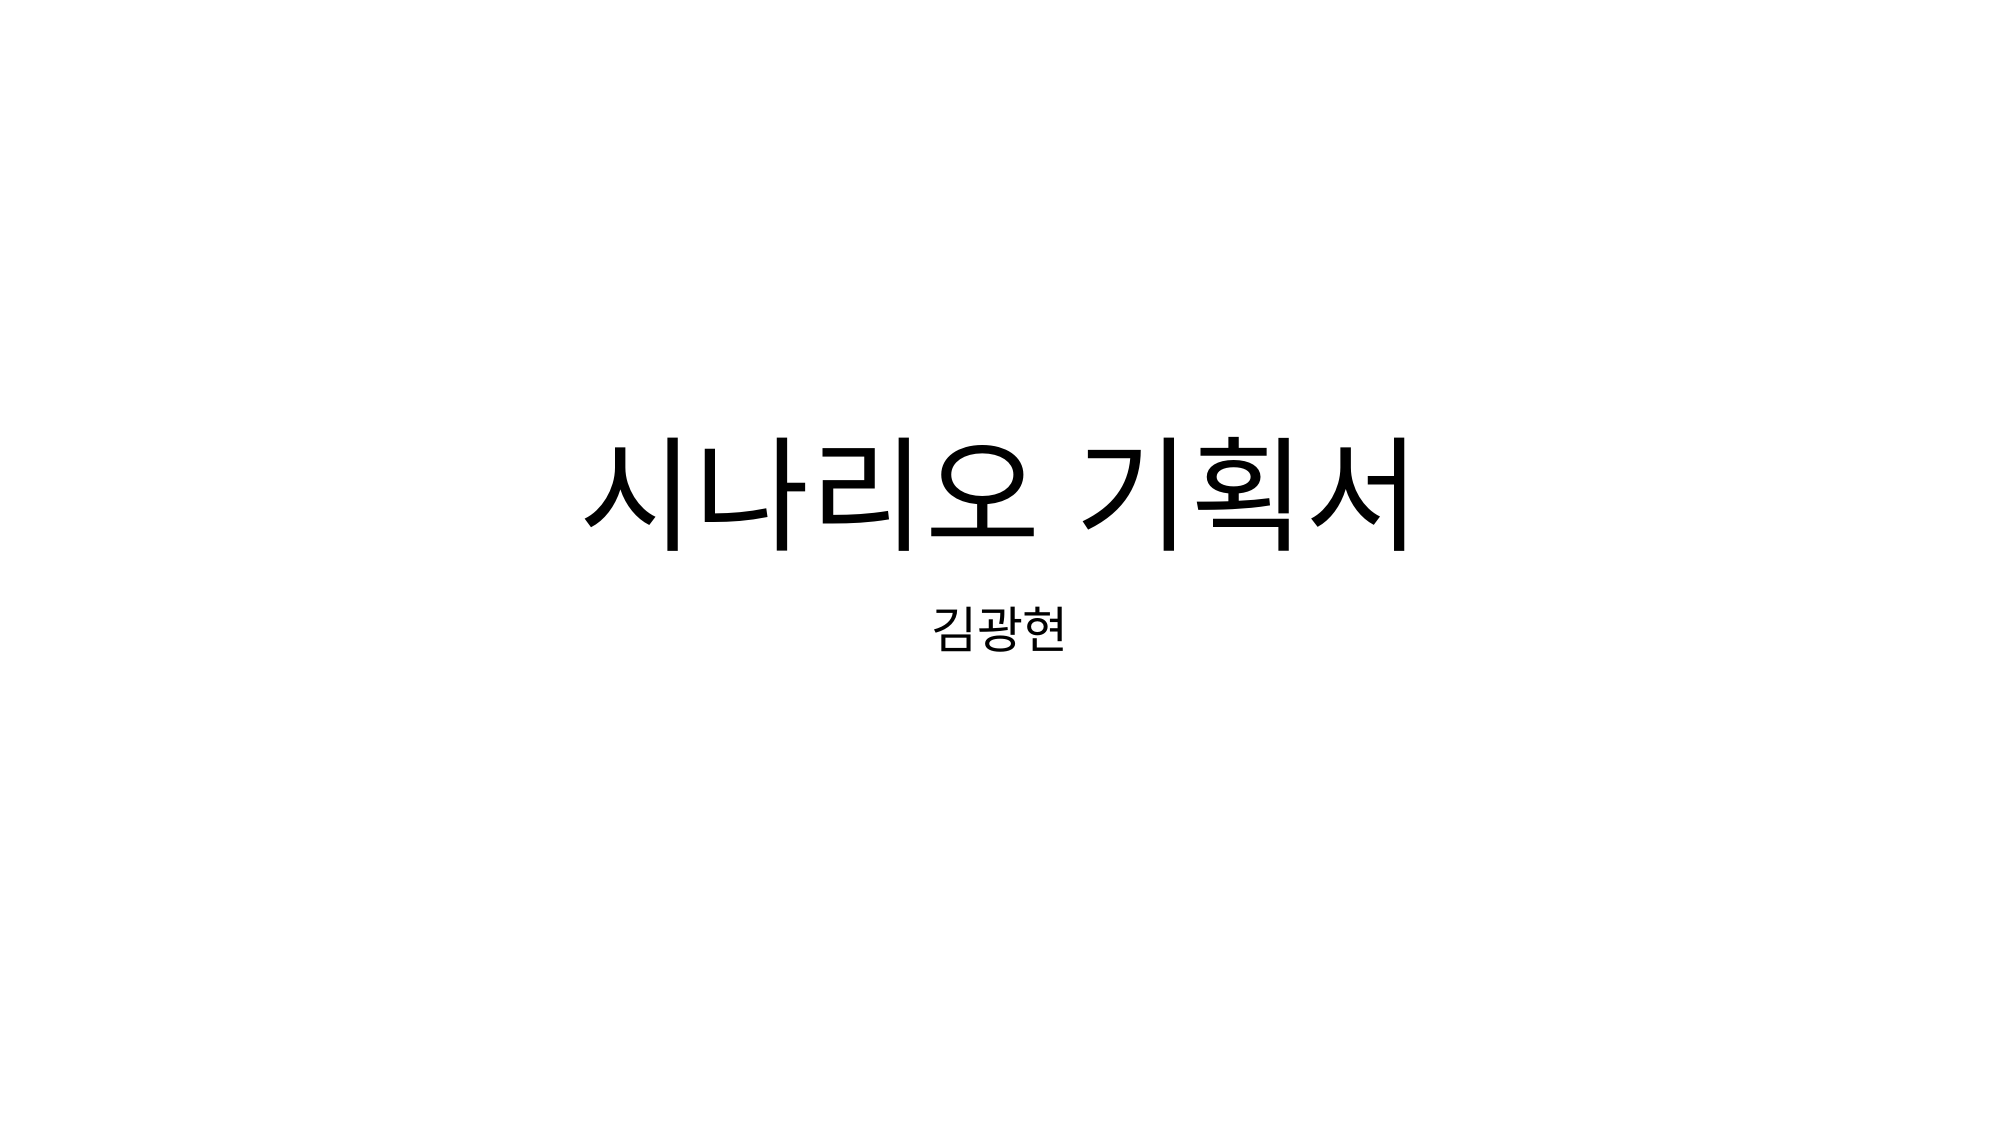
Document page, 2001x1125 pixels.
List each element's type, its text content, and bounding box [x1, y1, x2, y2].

title 시나리오 기획서 [249, 184, 1750, 576]
subtitle 김광현 [249, 590, 1750, 863]
